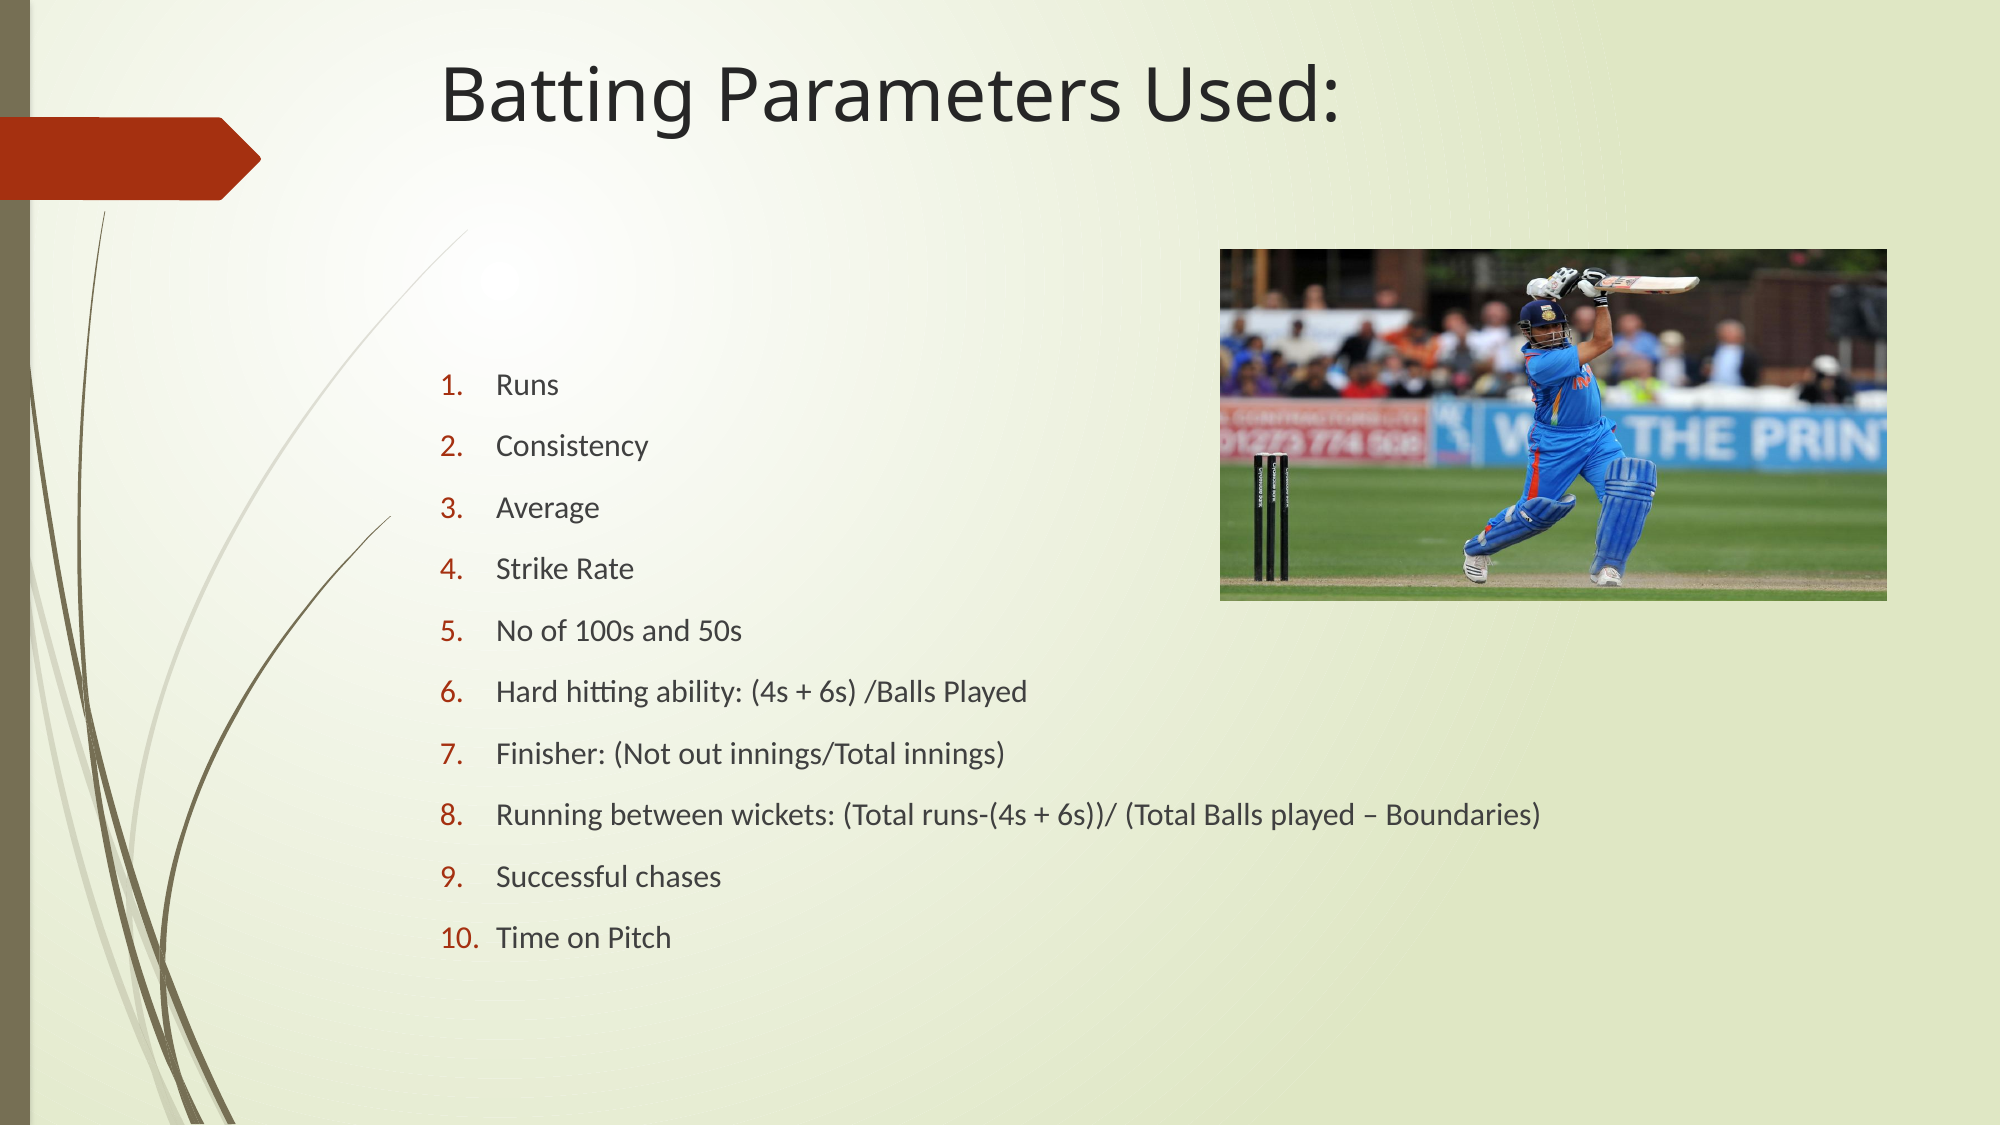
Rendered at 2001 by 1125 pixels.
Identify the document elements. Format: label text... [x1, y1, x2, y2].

title Batting Parameters Used: [424, 39, 1887, 250]
list Runs Consistency Average Strike Rate No of 100s and 50s Hard hitting ability: (4s + 6s) /Balls Played Finisher: (Not out innings/Total innings) Running between wickets: (Total runs-(4s + 6s))/ (Total Balls played – Boundaries) Successful chases Time on Pitch [424, 350, 1888, 970]
picture [1220, 248, 1887, 601]
